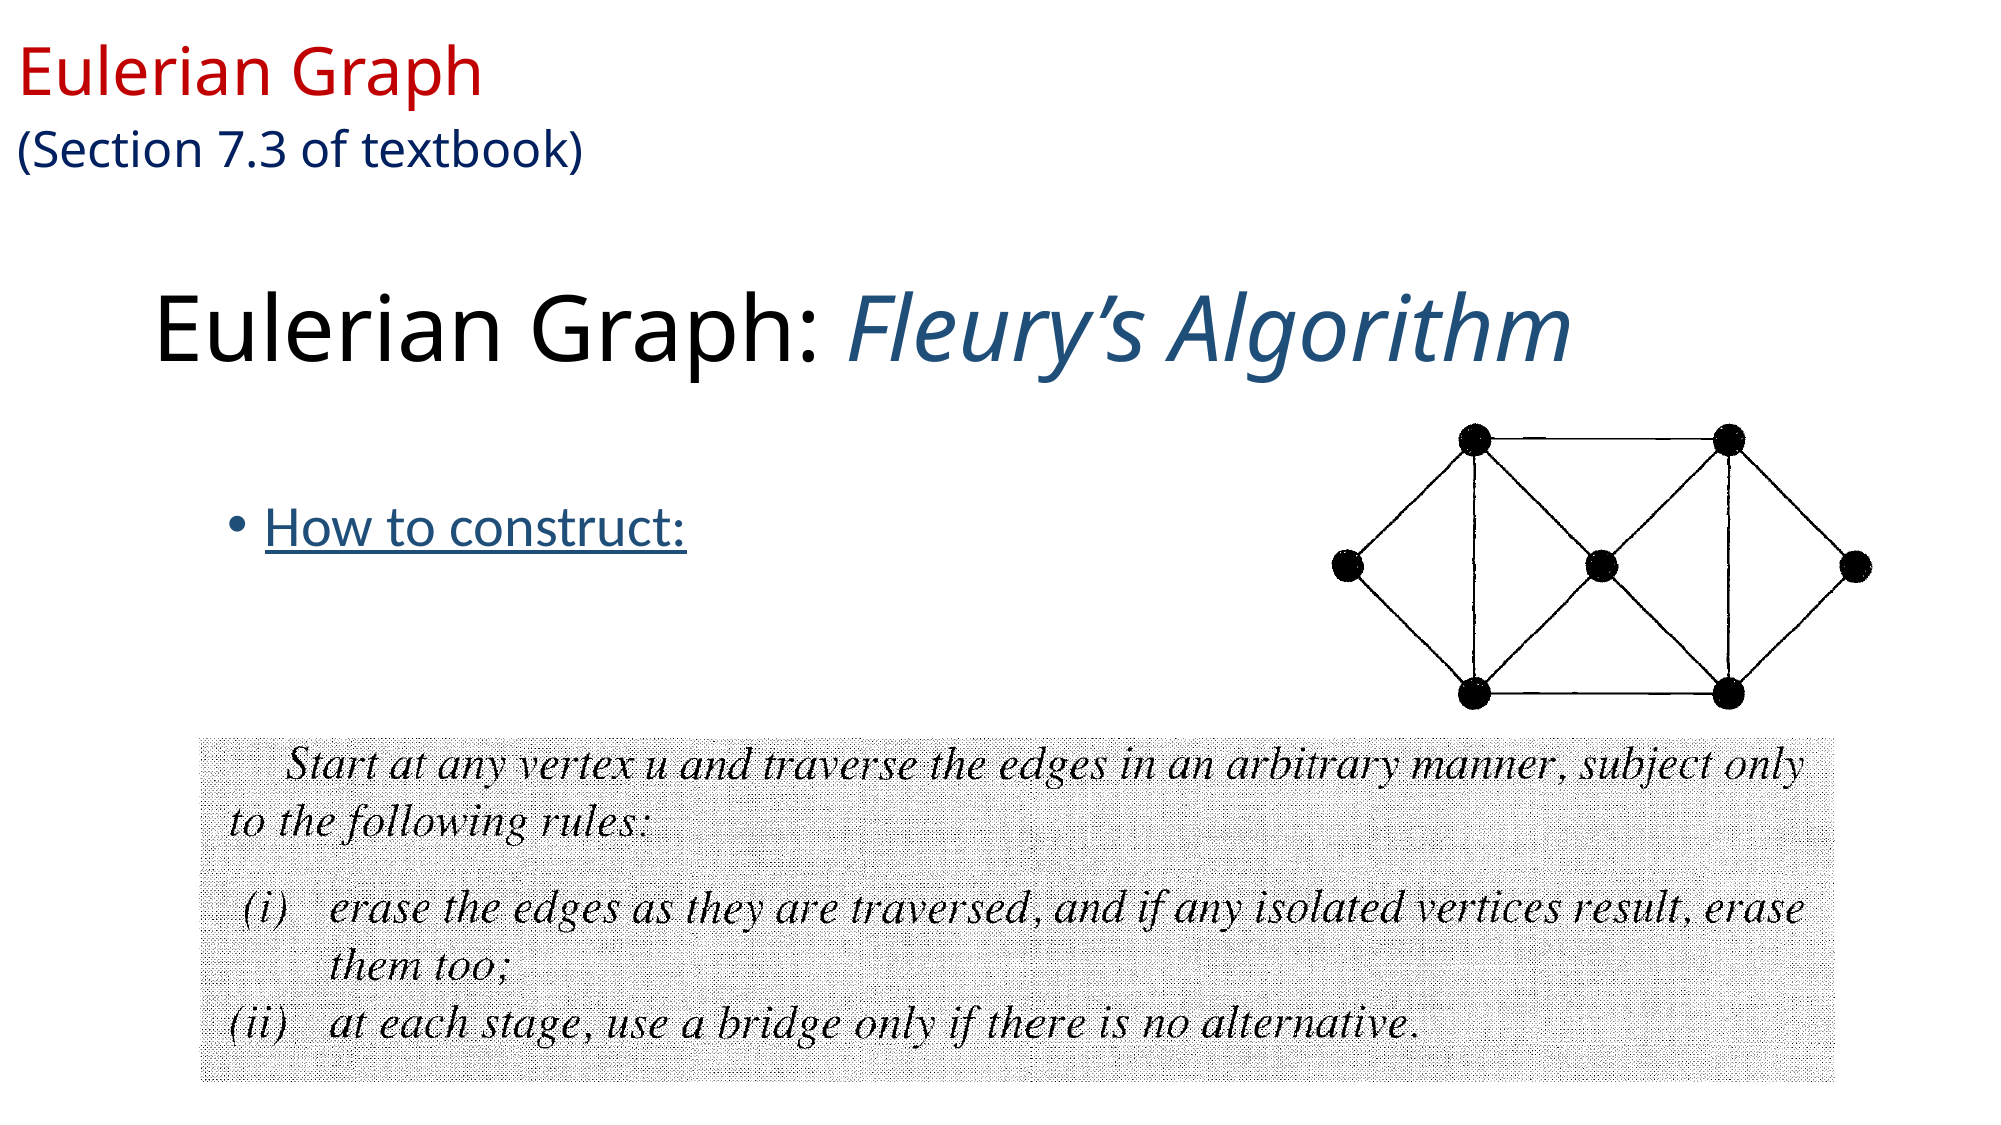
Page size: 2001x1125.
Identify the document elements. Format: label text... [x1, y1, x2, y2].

title Eulerian Graph: Fleury’s Algorithm [137, 222, 1863, 440]
list How to construct: [212, 488, 1742, 738]
picture [172, 738, 1863, 1082]
picture [1276, 423, 1903, 715]
text_box Eulerian Graph (Section 7.3 of textbook) [2, 0, 1728, 219]
